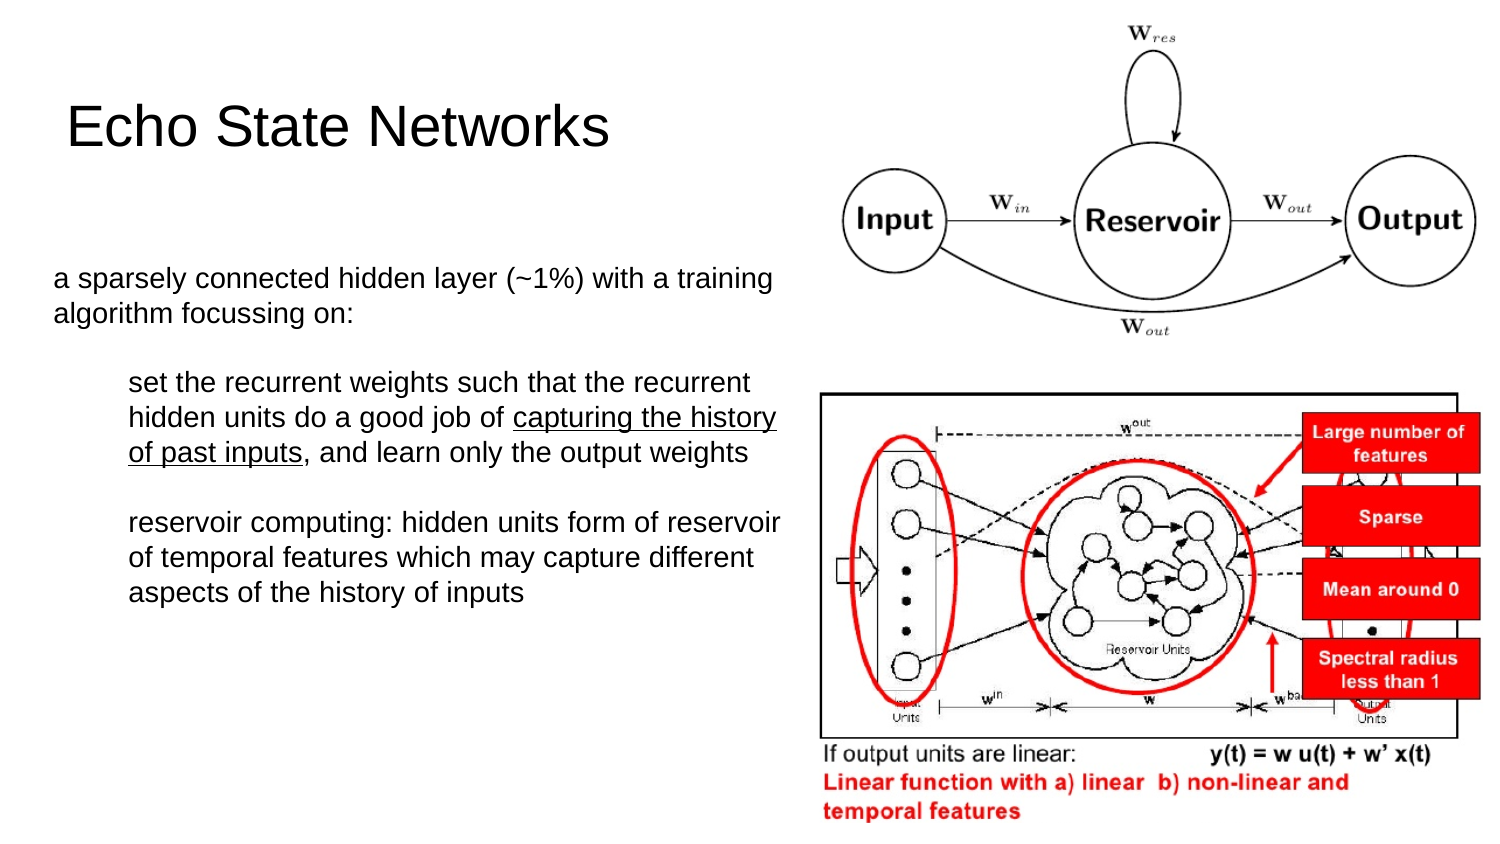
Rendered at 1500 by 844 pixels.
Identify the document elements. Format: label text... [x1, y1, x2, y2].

picture [823, 0, 1495, 353]
title Echo State Networks [51, 72, 818, 167]
picture [813, 389, 1485, 823]
text_box a sparsely connected hidden layer (~1%) with a training algorithm focussing on: set the recurrent weights such that the recurrent hidden units do a good job of capturing the history of past inputs, and learn only the output weights reservoir computing: hidden units form of reservoir of temporal features which may capture different aspects of the history of inputs [38, 243, 799, 738]
